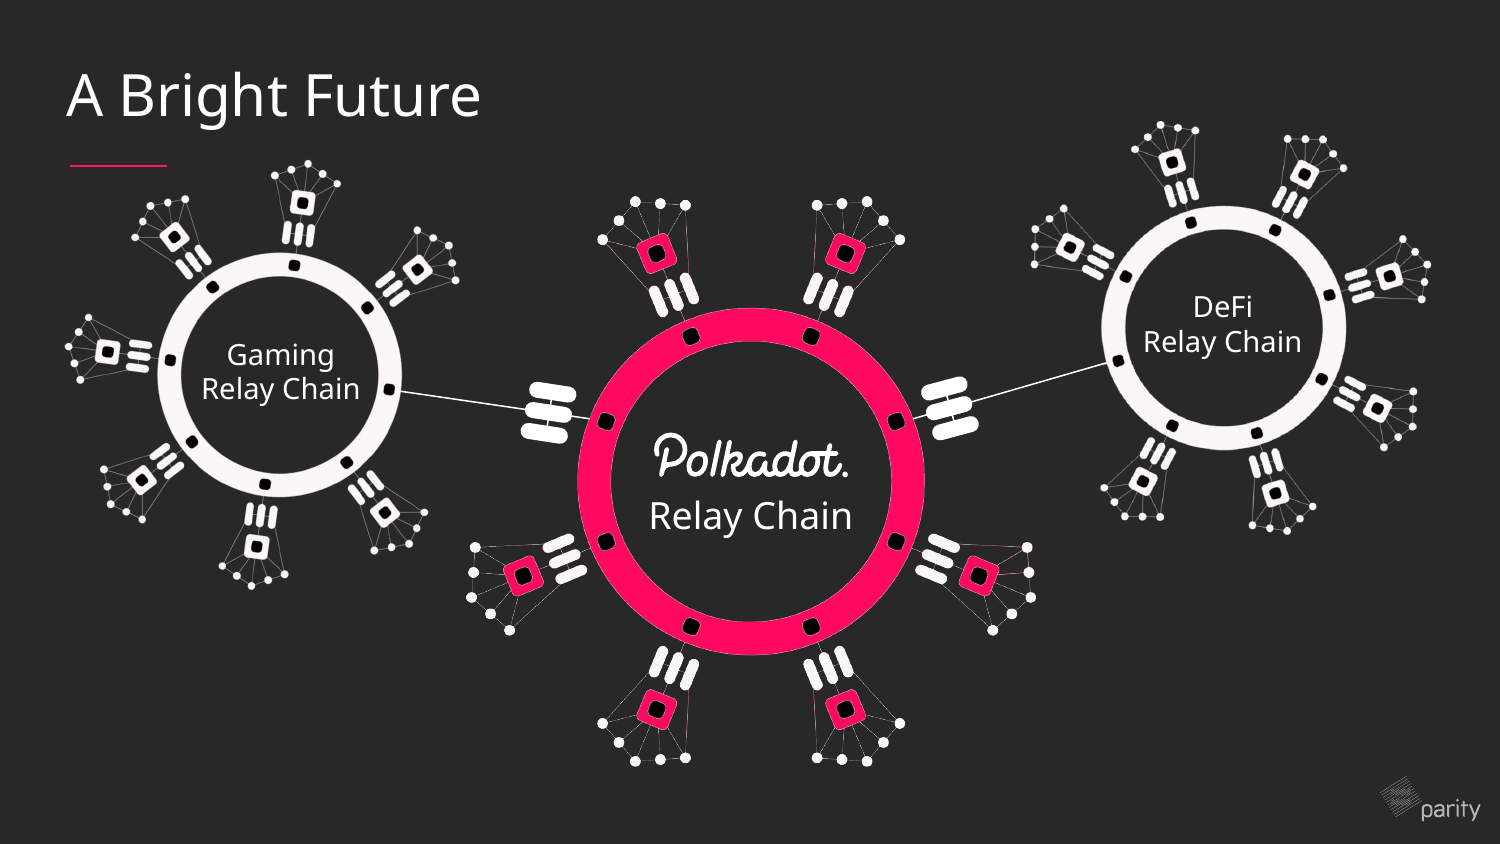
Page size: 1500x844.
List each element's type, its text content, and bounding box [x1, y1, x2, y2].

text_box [944, 389, 956, 428]
title A Bright Future [51, 43, 1449, 138]
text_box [546, 395, 553, 432]
picture [35, 47, 1500, 767]
